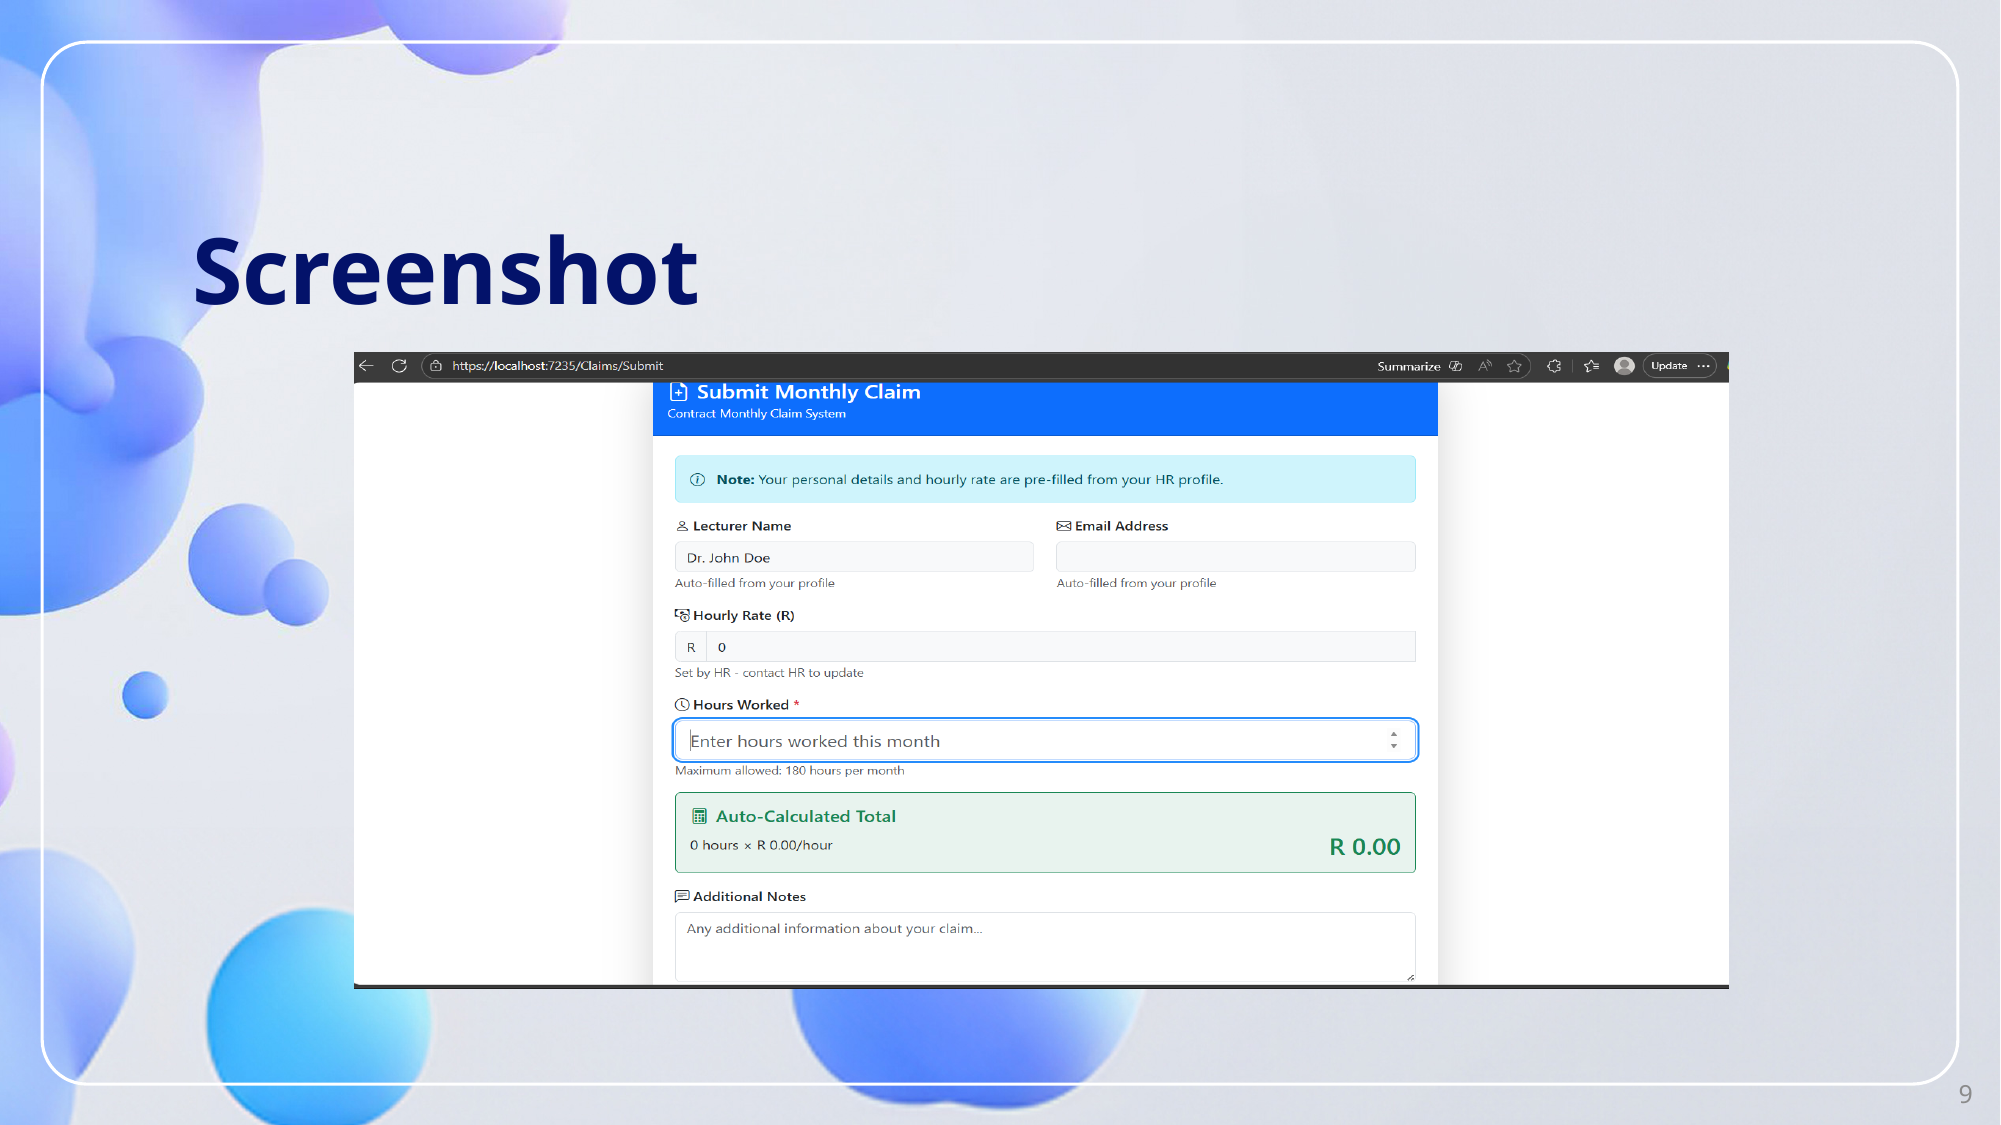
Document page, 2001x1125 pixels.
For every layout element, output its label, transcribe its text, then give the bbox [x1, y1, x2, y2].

title Screenshot [176, 60, 1863, 332]
picture [0, 0, 2001, 1125]
slide_number 9 [1538, 1076, 1988, 1115]
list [354, 352, 1729, 989]
